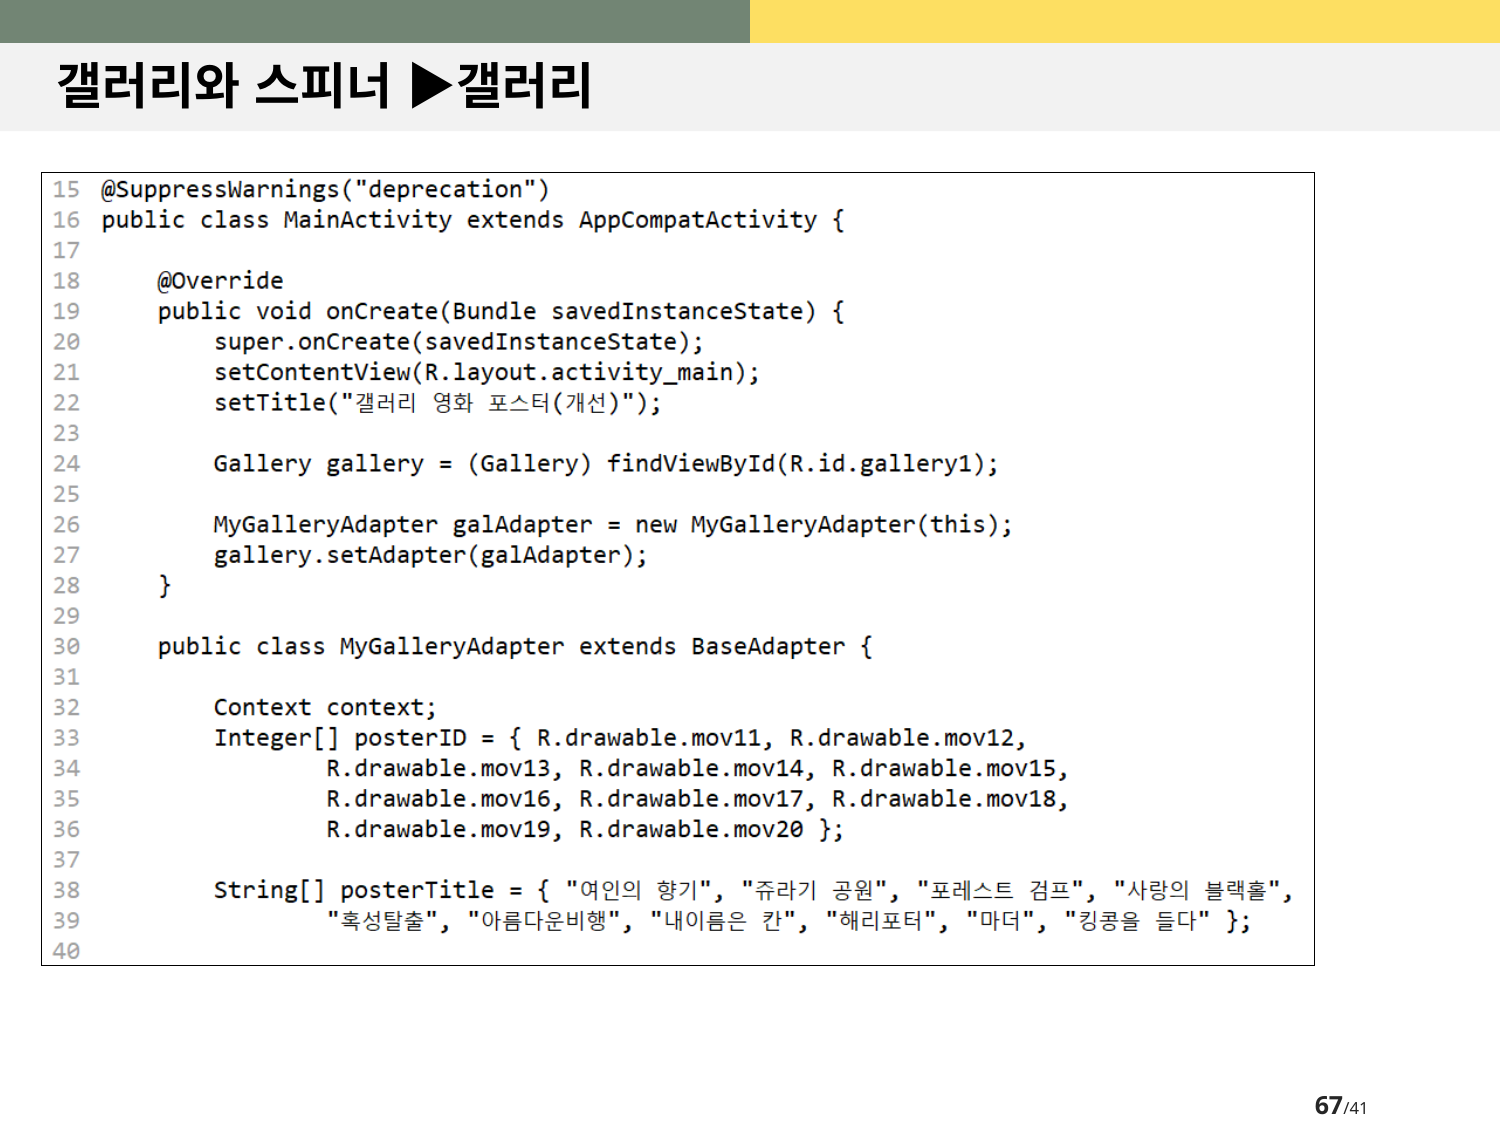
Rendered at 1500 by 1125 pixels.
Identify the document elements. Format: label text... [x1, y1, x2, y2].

picture [41, 172, 1315, 967]
title 갤러리와 스피너 ▶갤러리 [41, 42, 1459, 128]
